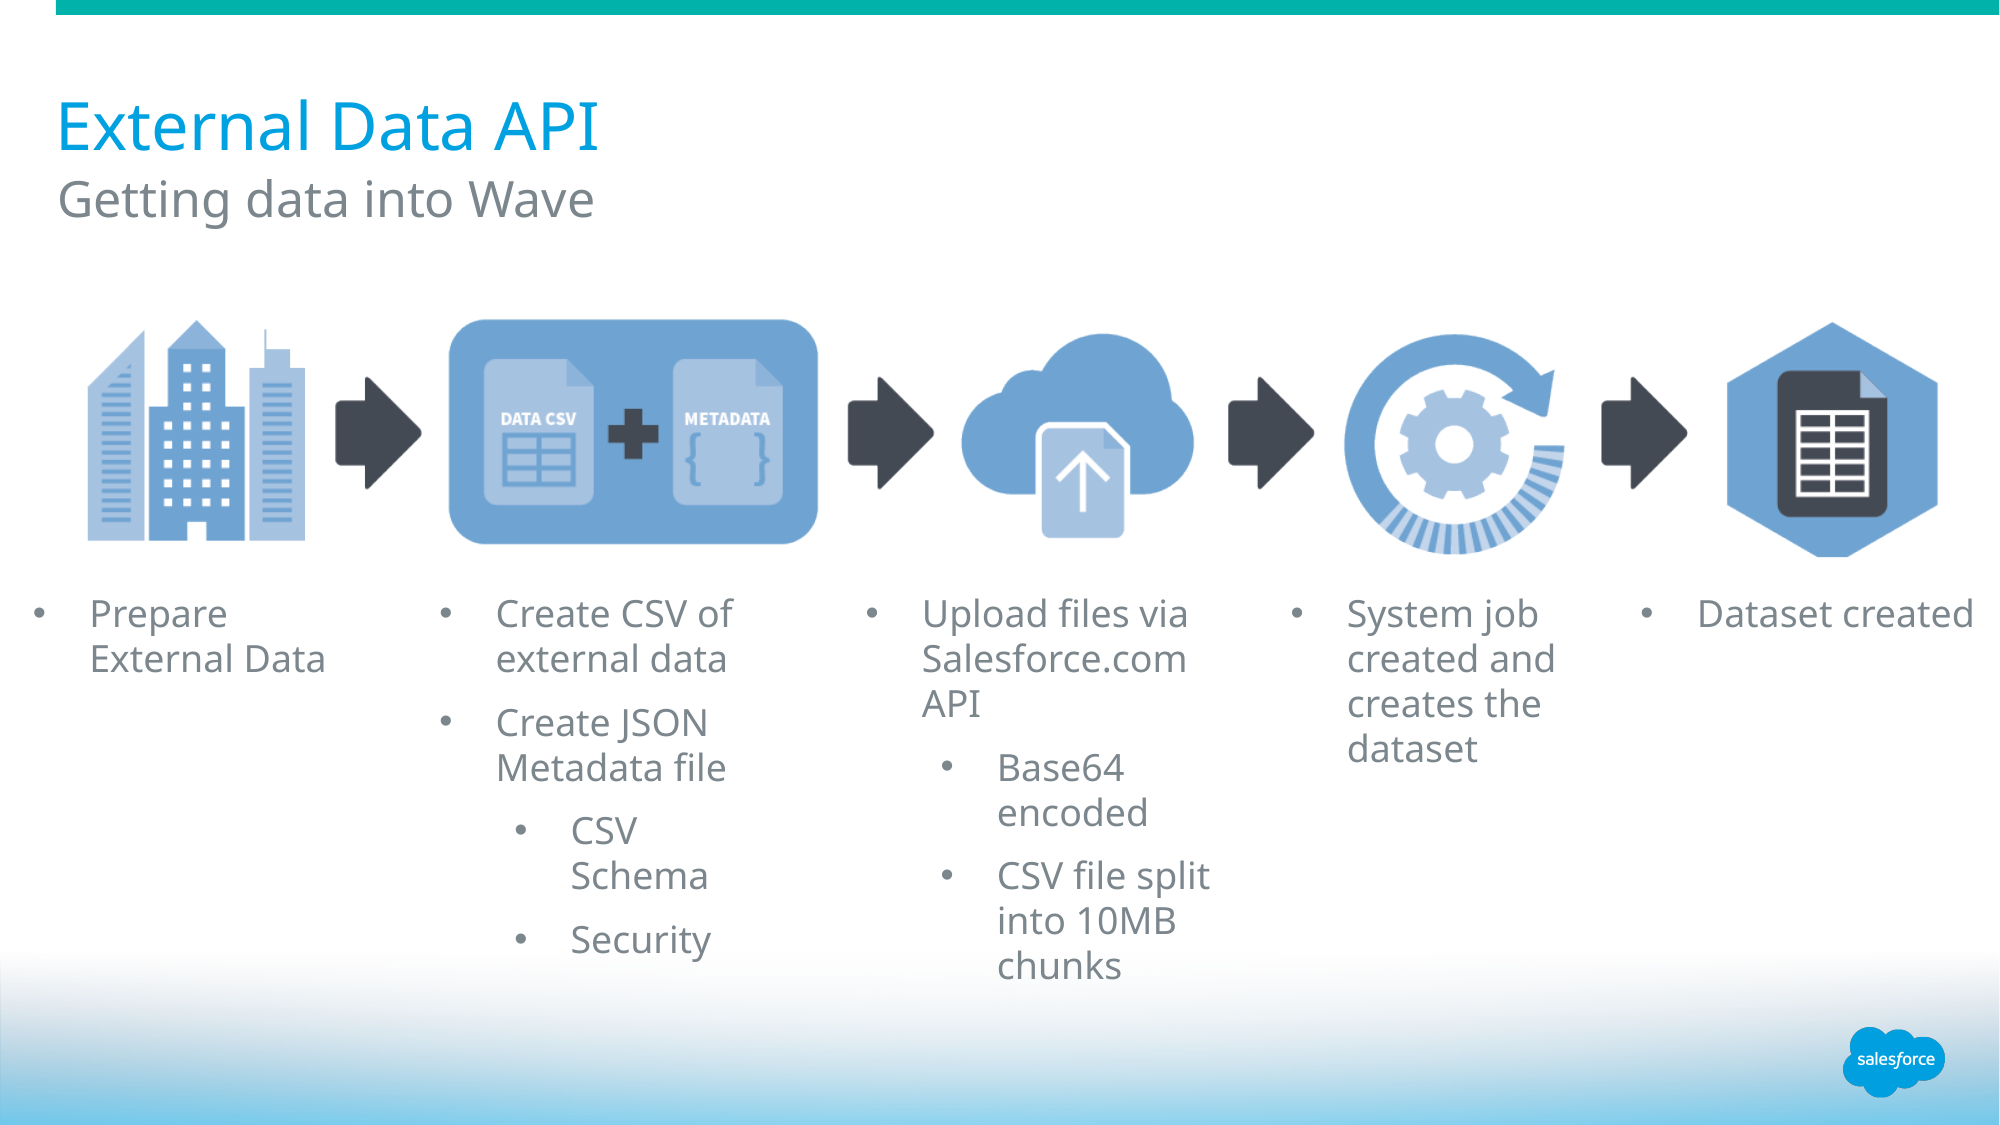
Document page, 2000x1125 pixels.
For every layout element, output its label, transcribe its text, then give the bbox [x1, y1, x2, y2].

picture [1, 188, 2000, 1125]
text_box Dataset created [1625, 582, 2000, 642]
text_box Create CSV of external data Create JSON Metadata file CSV Schema Security [424, 583, 792, 969]
text_box System job created and creates the dataset [1275, 583, 1672, 777]
list Getting data into Wave [55, 167, 1940, 229]
text_box Prepare External Data [18, 583, 386, 687]
title External Data API [55, 14, 1945, 164]
text_box Upload files via Salesforce.com API Base64 encoded CSV file split into 10MB chunks [850, 583, 1247, 995]
